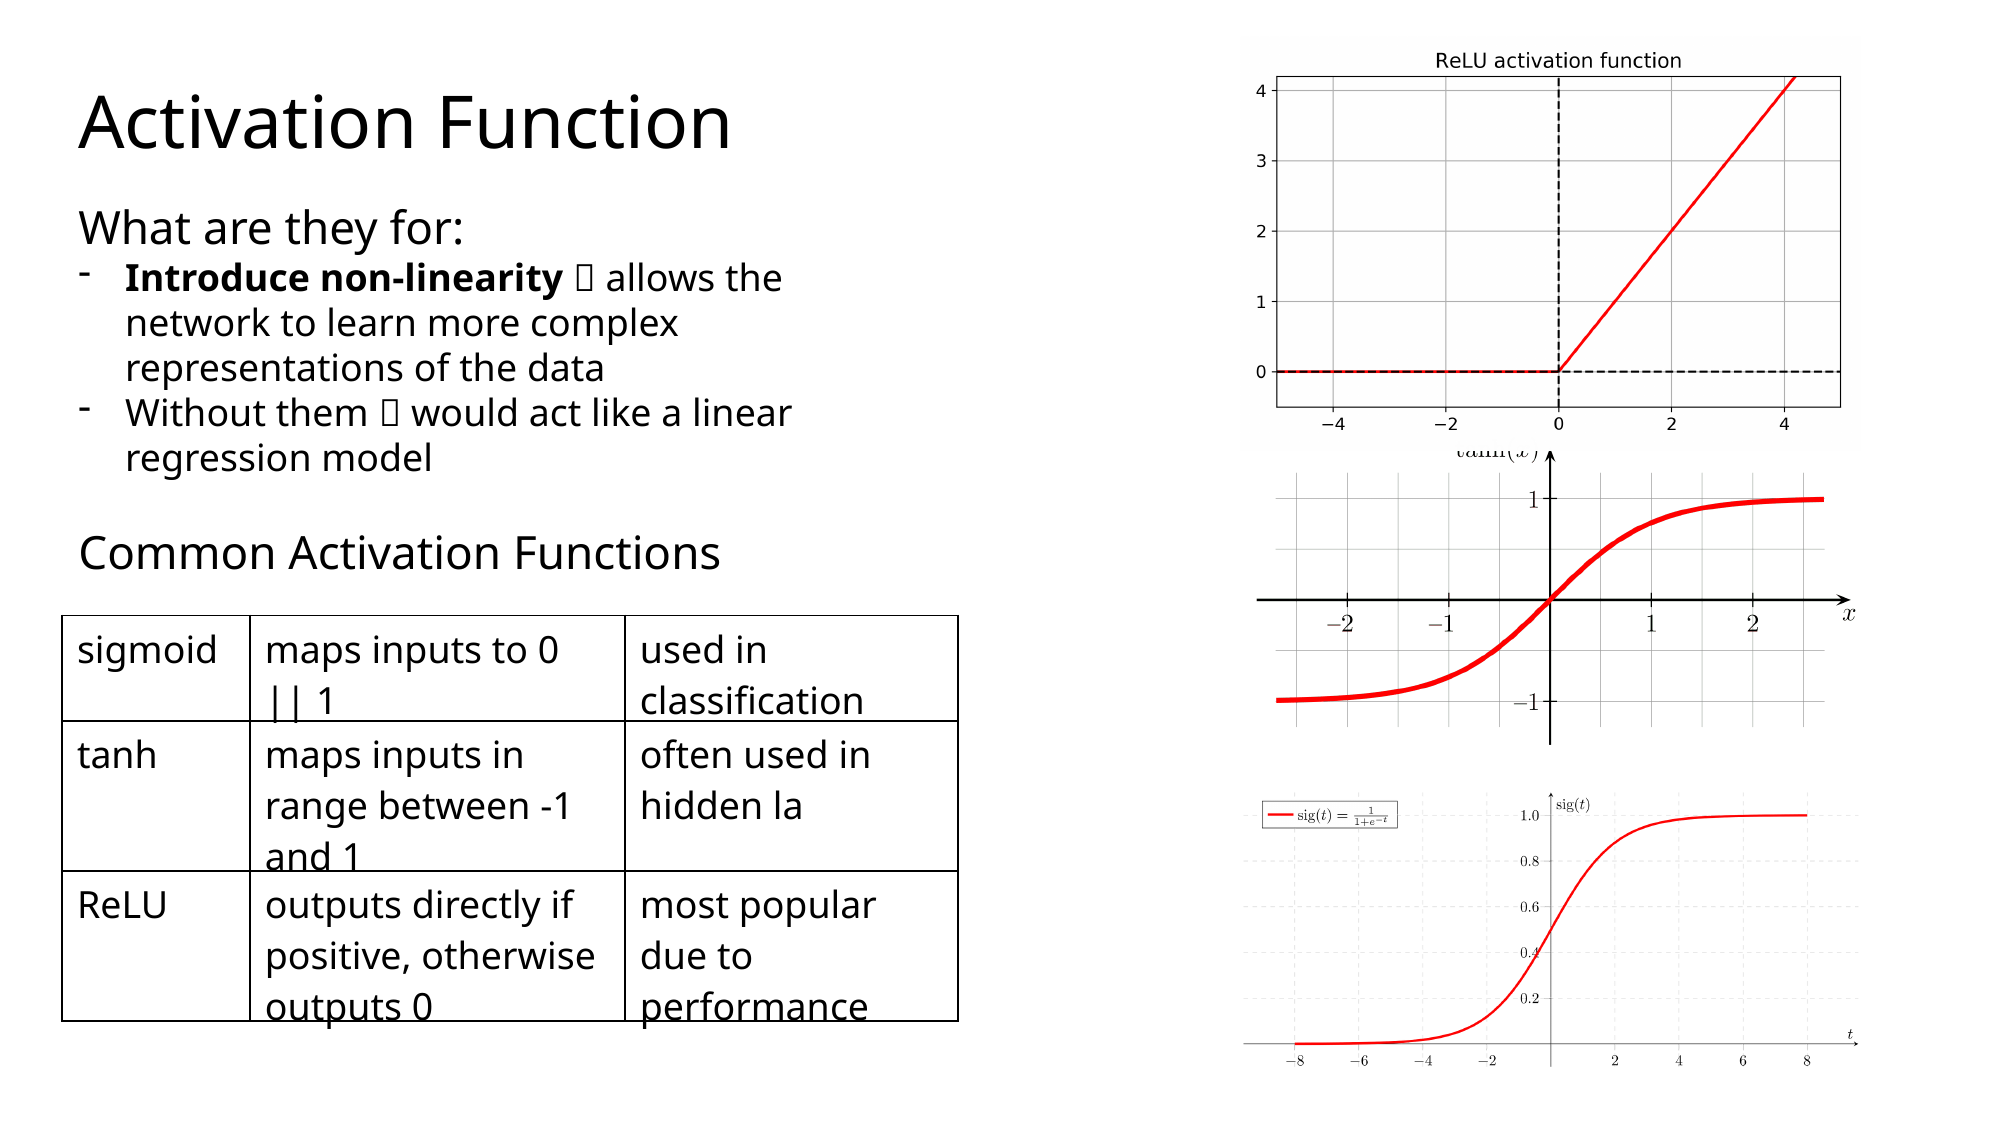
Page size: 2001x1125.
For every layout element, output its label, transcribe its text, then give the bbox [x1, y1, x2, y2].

table_cell most popular due to performance [626, 872, 957, 1020]
text_box Activation Function [312, 68, 1239, 171]
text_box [0, 0, 312, 456]
table_cell ReLU [63, 872, 249, 1020]
table_header maps inputs to 0 || 1 [251, 616, 624, 720]
text_box What are they for: Introduce non-linearity  allows the network to learn more complex representations of the data Without them  would act like a linear regression model Common Activation Functions [63, 191, 924, 615]
picture [1239, 788, 1861, 1075]
table_cell often used in hidden la [626, 722, 957, 870]
table_cell outputs directly if positive, otherwise outputs 0 [251, 872, 624, 1020]
picture [1239, 36, 1861, 771]
table_header sigmoid [63, 616, 249, 720]
table_header used in classification [626, 616, 957, 720]
table_cell tanh [63, 722, 249, 870]
table_cell maps inputs in range between -1 and 1 [251, 722, 624, 870]
